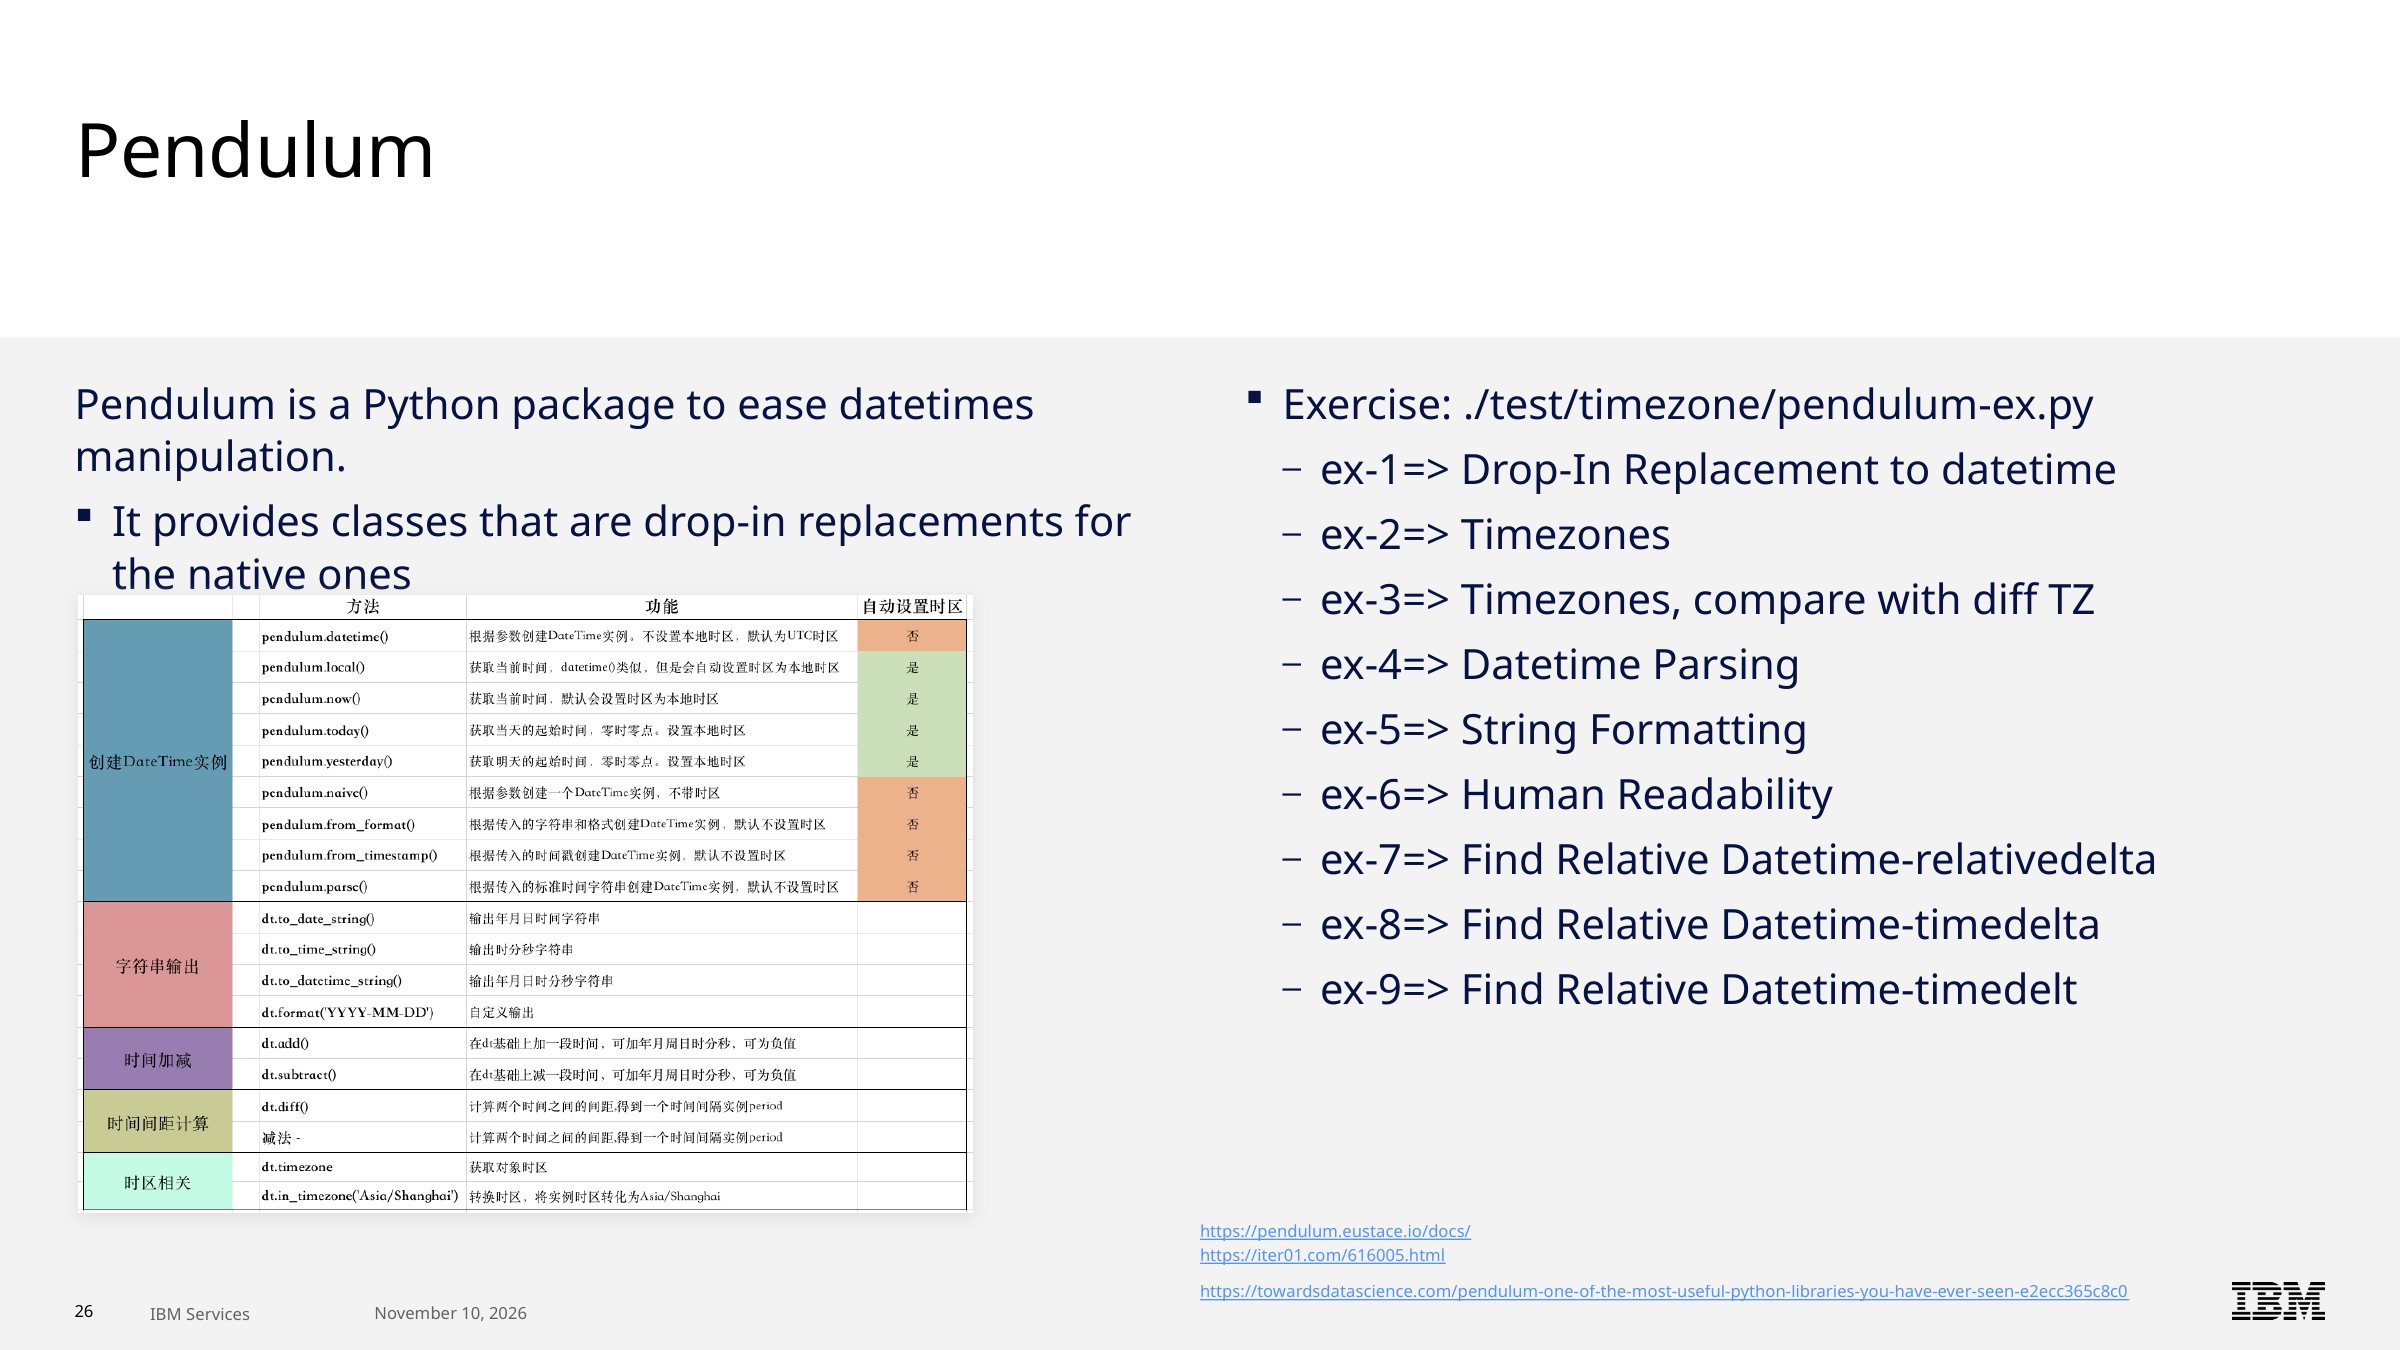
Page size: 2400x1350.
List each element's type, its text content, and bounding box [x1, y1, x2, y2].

picture [2232, 1282, 2325, 1320]
picture [59, 577, 990, 1230]
list Pendulum is a Python package to ease datetimes manipulation. It provides classes that are drop-in replacements for the native ones [74, 337, 1155, 1200]
list Exercise: ./test/timezone/pendulum-ex.py ex-1=> Drop-In Replacement to datetime ex-2=> Timezones ex-3=> Timezones, compare with diff TZ ex-4=> Datetime Parsing ex-5=> String Formatting ex-6=> Human Readability ex-7=> Find Relative Datetime-relativedelta ex-8=> Find Relative Datetime-timedelta ex-9=> Find Relative Datetime-timedelt [1245, 337, 2325, 1200]
title Pendulum [75, 112, 2325, 300]
list https://pendulum.eustace.io/docs/ https://iter01.com/616005.html https://towardsdatascience.com/pendulum-one-of-the-most-useful-python-libraries-you-have-ever-seen-e2ecc365c8c0 [1200, 1229, 2280, 1305]
